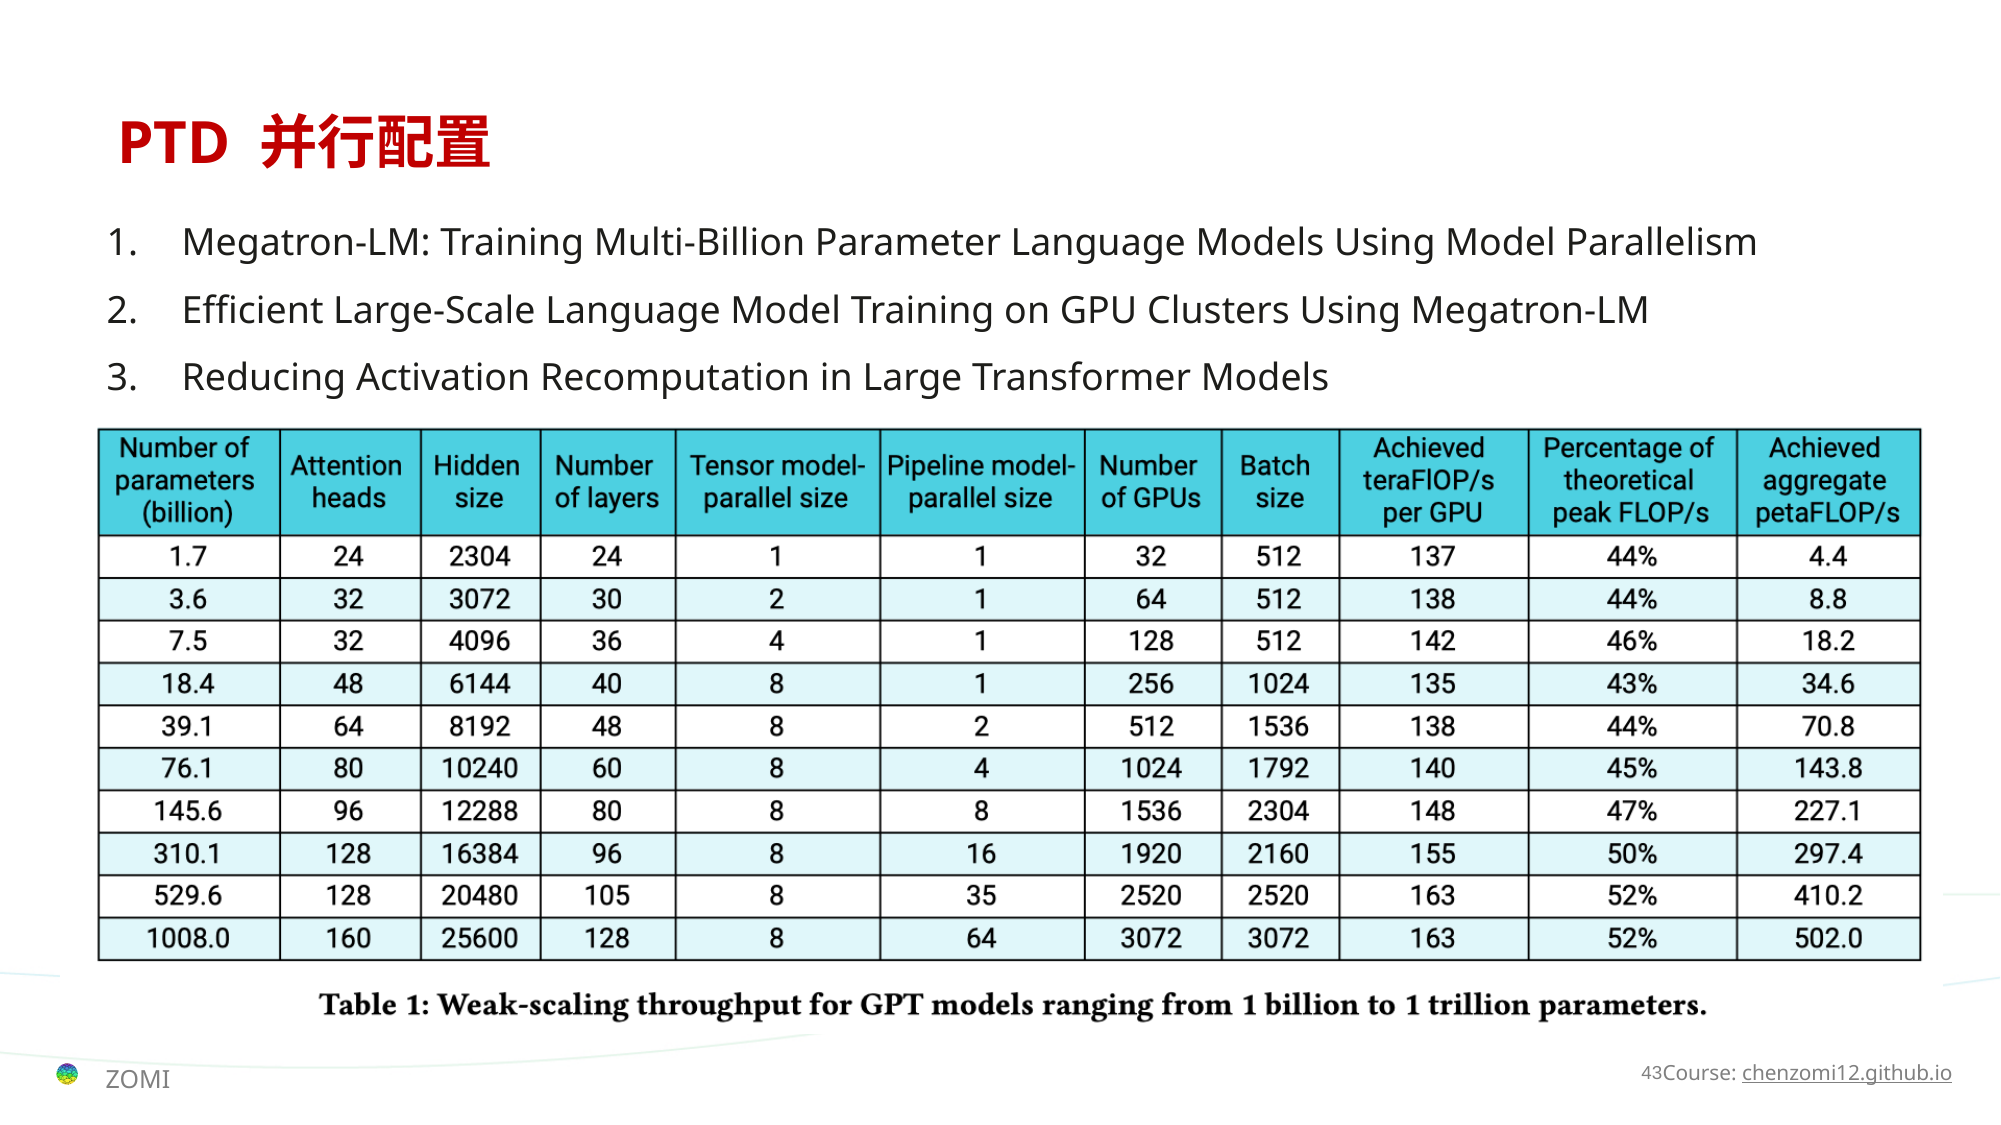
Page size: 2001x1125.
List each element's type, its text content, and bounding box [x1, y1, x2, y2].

picture [0, 0, 2001, 1125]
title PTD 并行配置 [102, 91, 1901, 188]
text_box Megatron-LM: Training Multi-Billion Parameter Language Models Using Model Parallelism Efficient Large-Scale Language Model Training on GPU Clusters Using Megatron-LM Reducing Activation Recomputation in Large Transformer Models [91, 188, 1912, 384]
